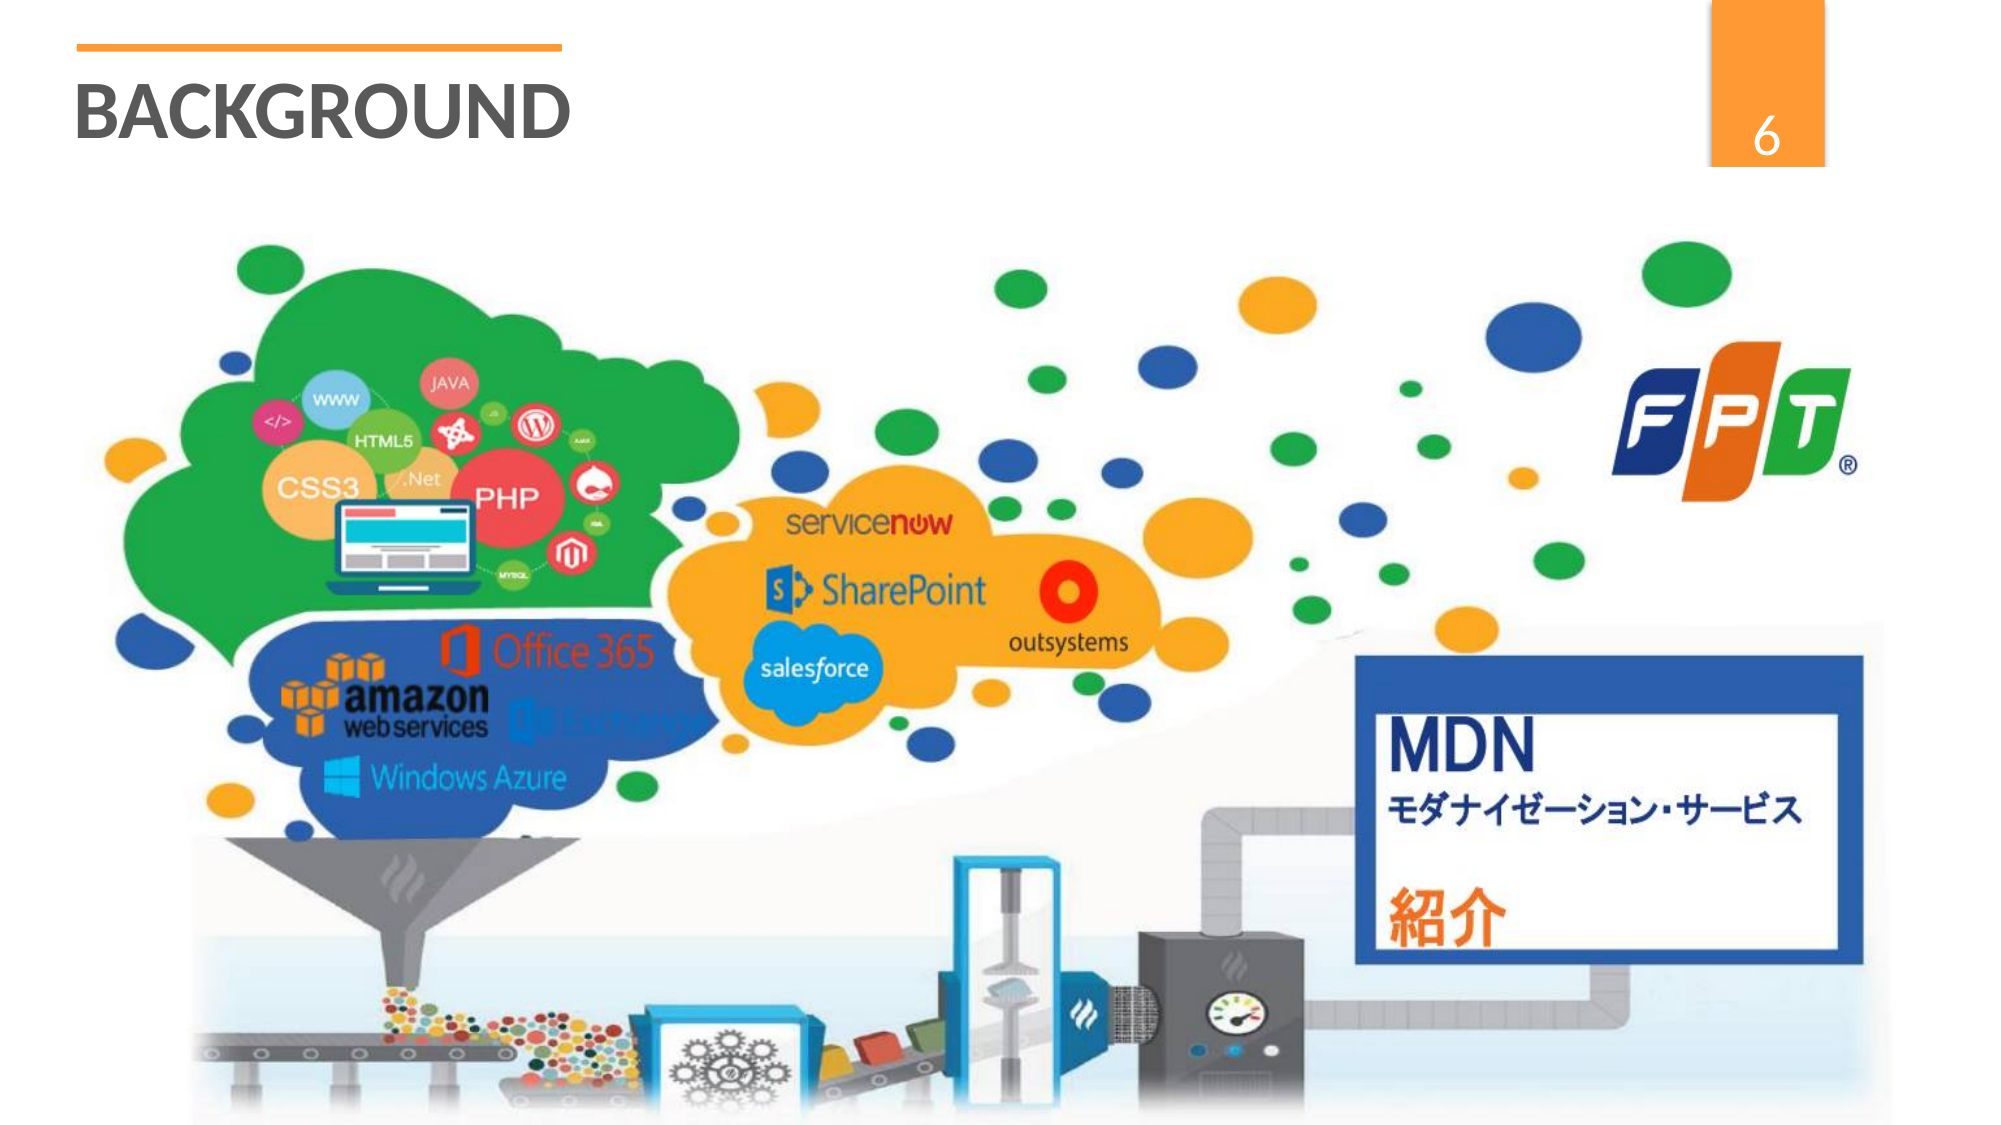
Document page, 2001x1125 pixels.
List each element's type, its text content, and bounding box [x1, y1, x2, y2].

picture [63, 167, 1937, 1125]
text_box BACKGROUND [58, 47, 791, 163]
text_box [75, 42, 564, 47]
slide_number 6 [1698, 48, 1836, 165]
